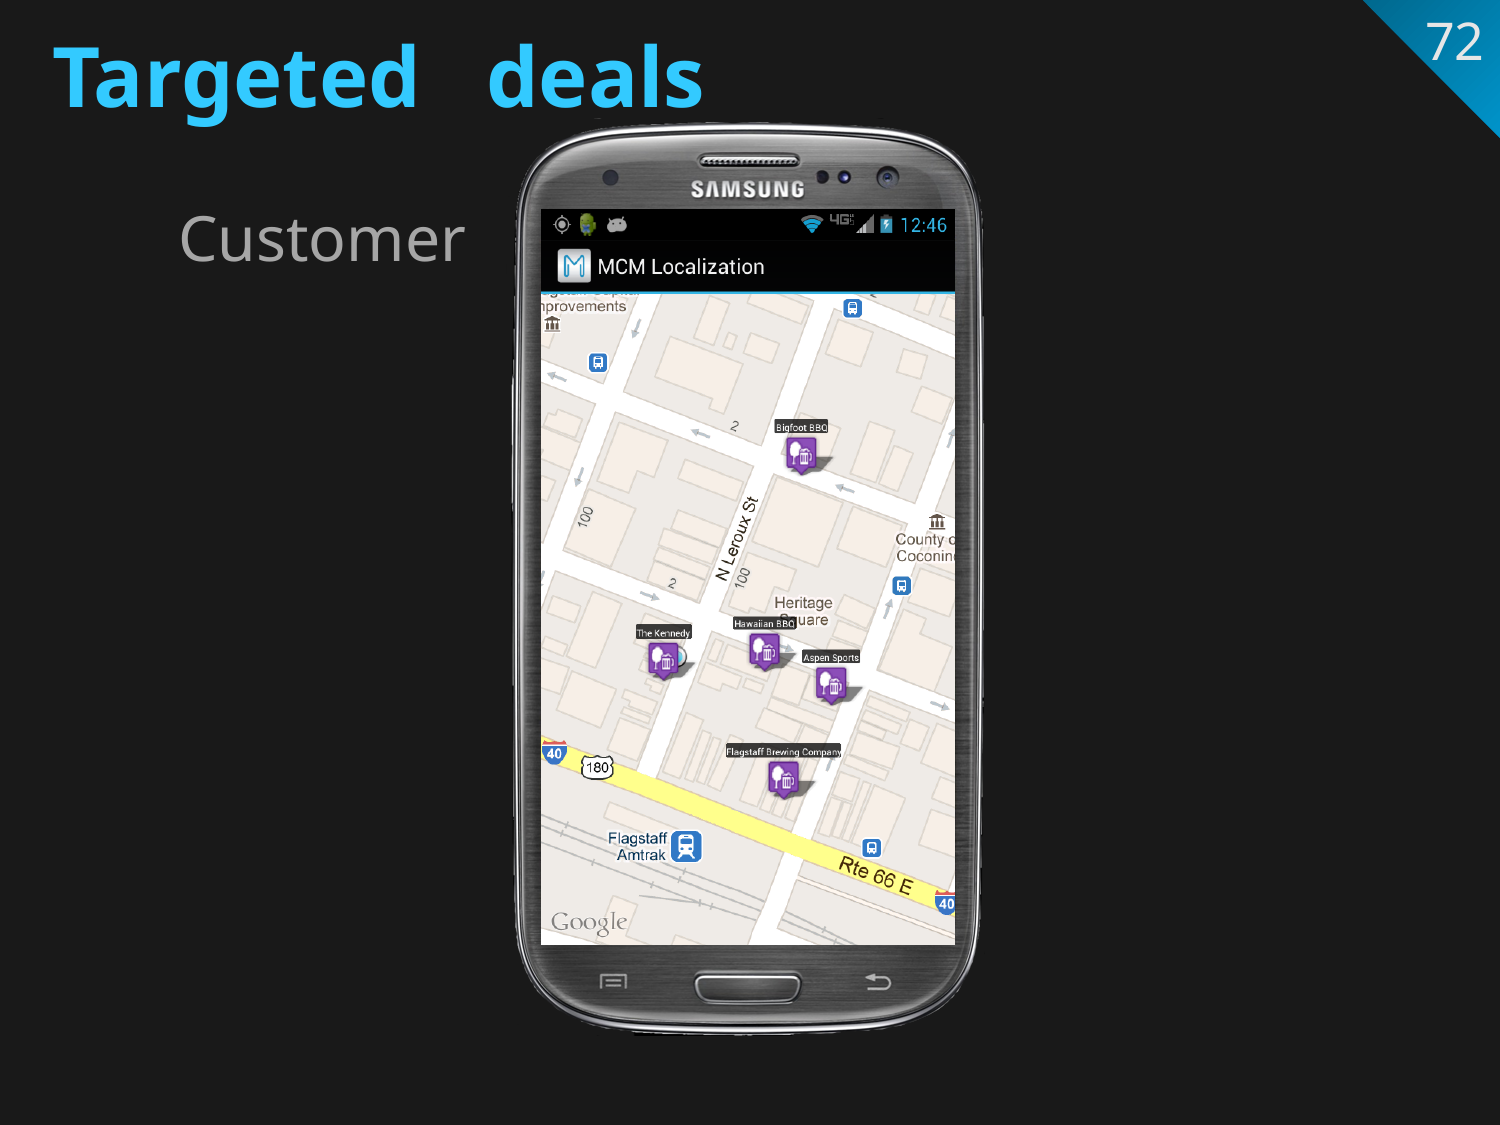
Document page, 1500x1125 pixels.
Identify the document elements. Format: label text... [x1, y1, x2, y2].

picture [505, 118, 985, 1037]
text_box Customer [140, 191, 500, 281]
title Targeted deals [0, 0, 1413, 140]
slide_number 72 [1149, 12, 1500, 75]
